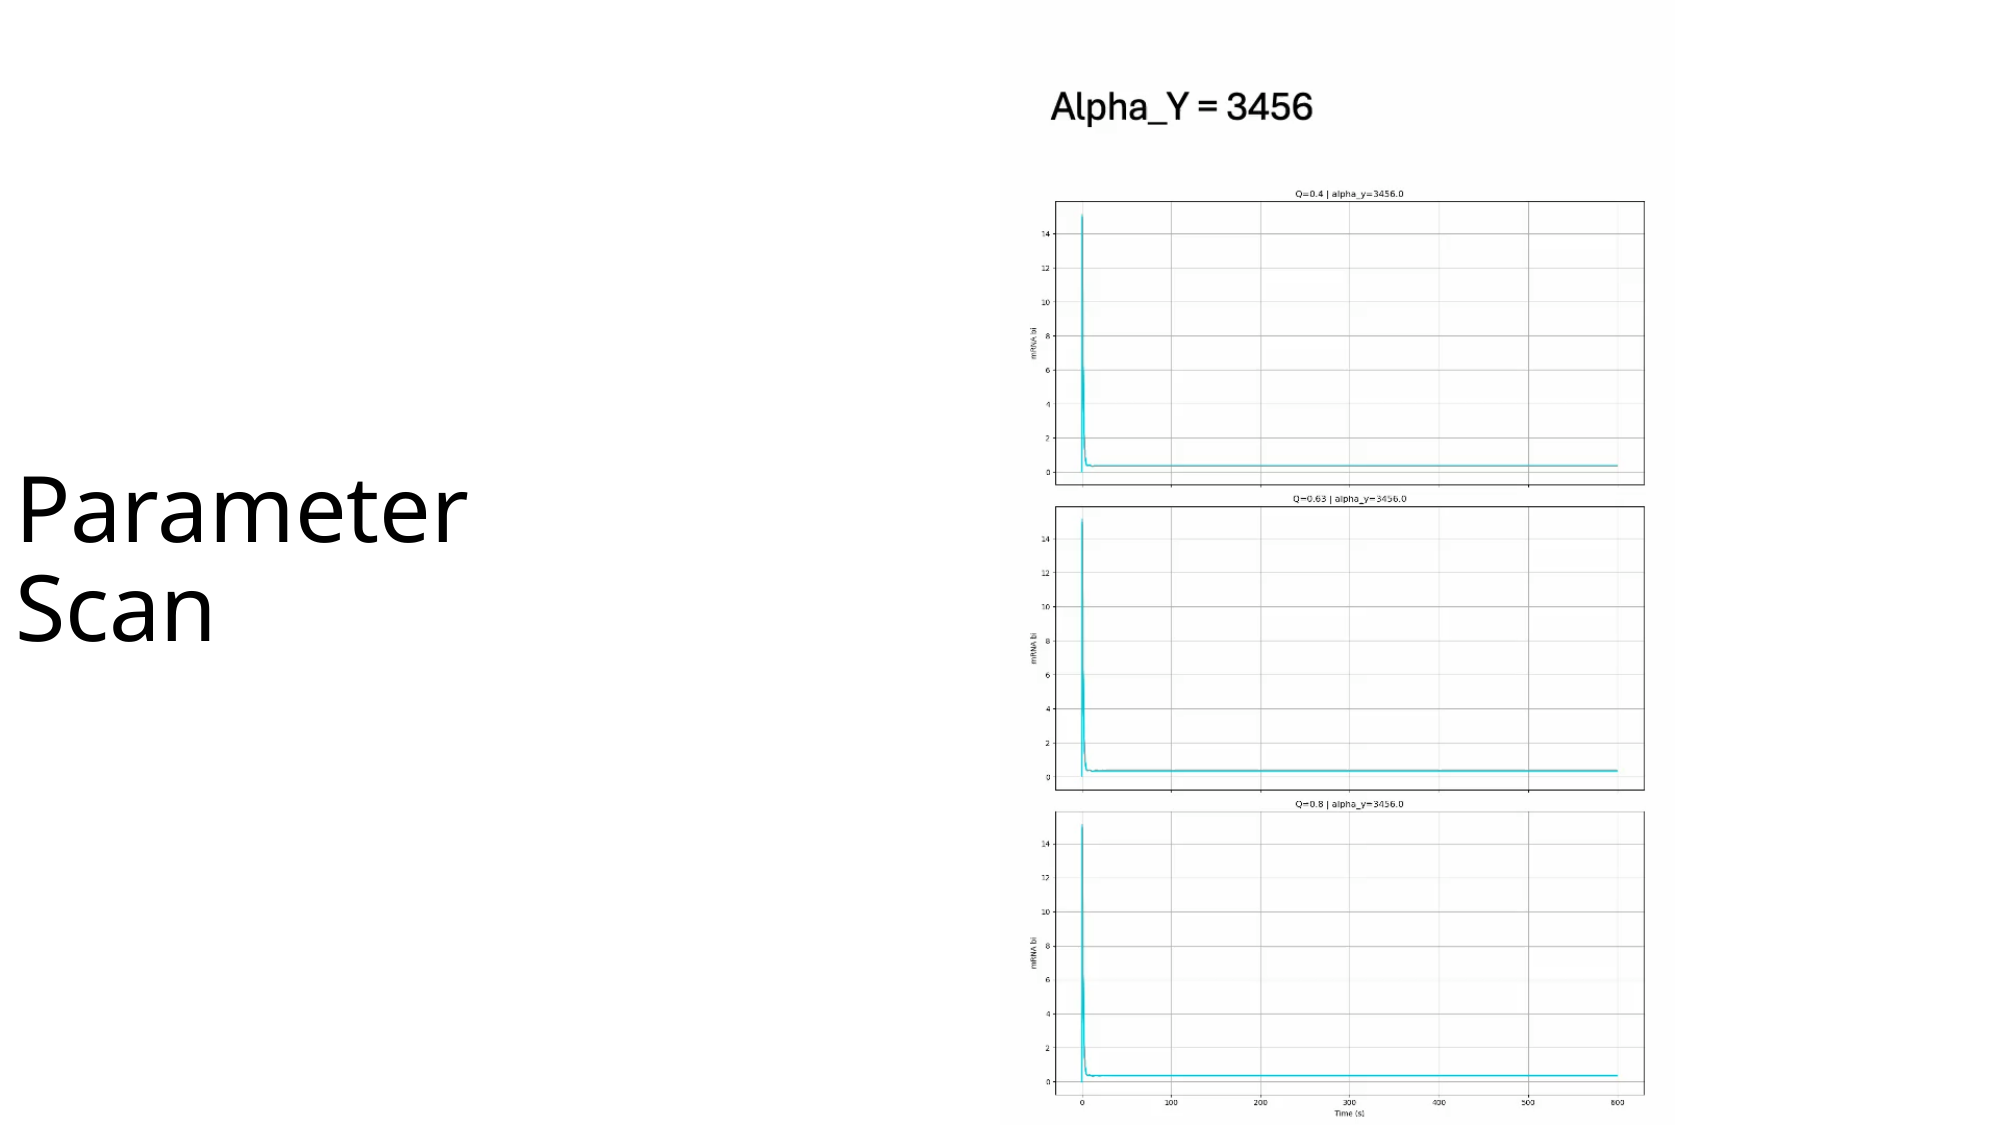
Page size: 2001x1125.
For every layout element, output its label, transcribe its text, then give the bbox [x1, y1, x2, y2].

title Parameter Scan [0, 431, 646, 694]
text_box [999, 0, 1676, 1125]
